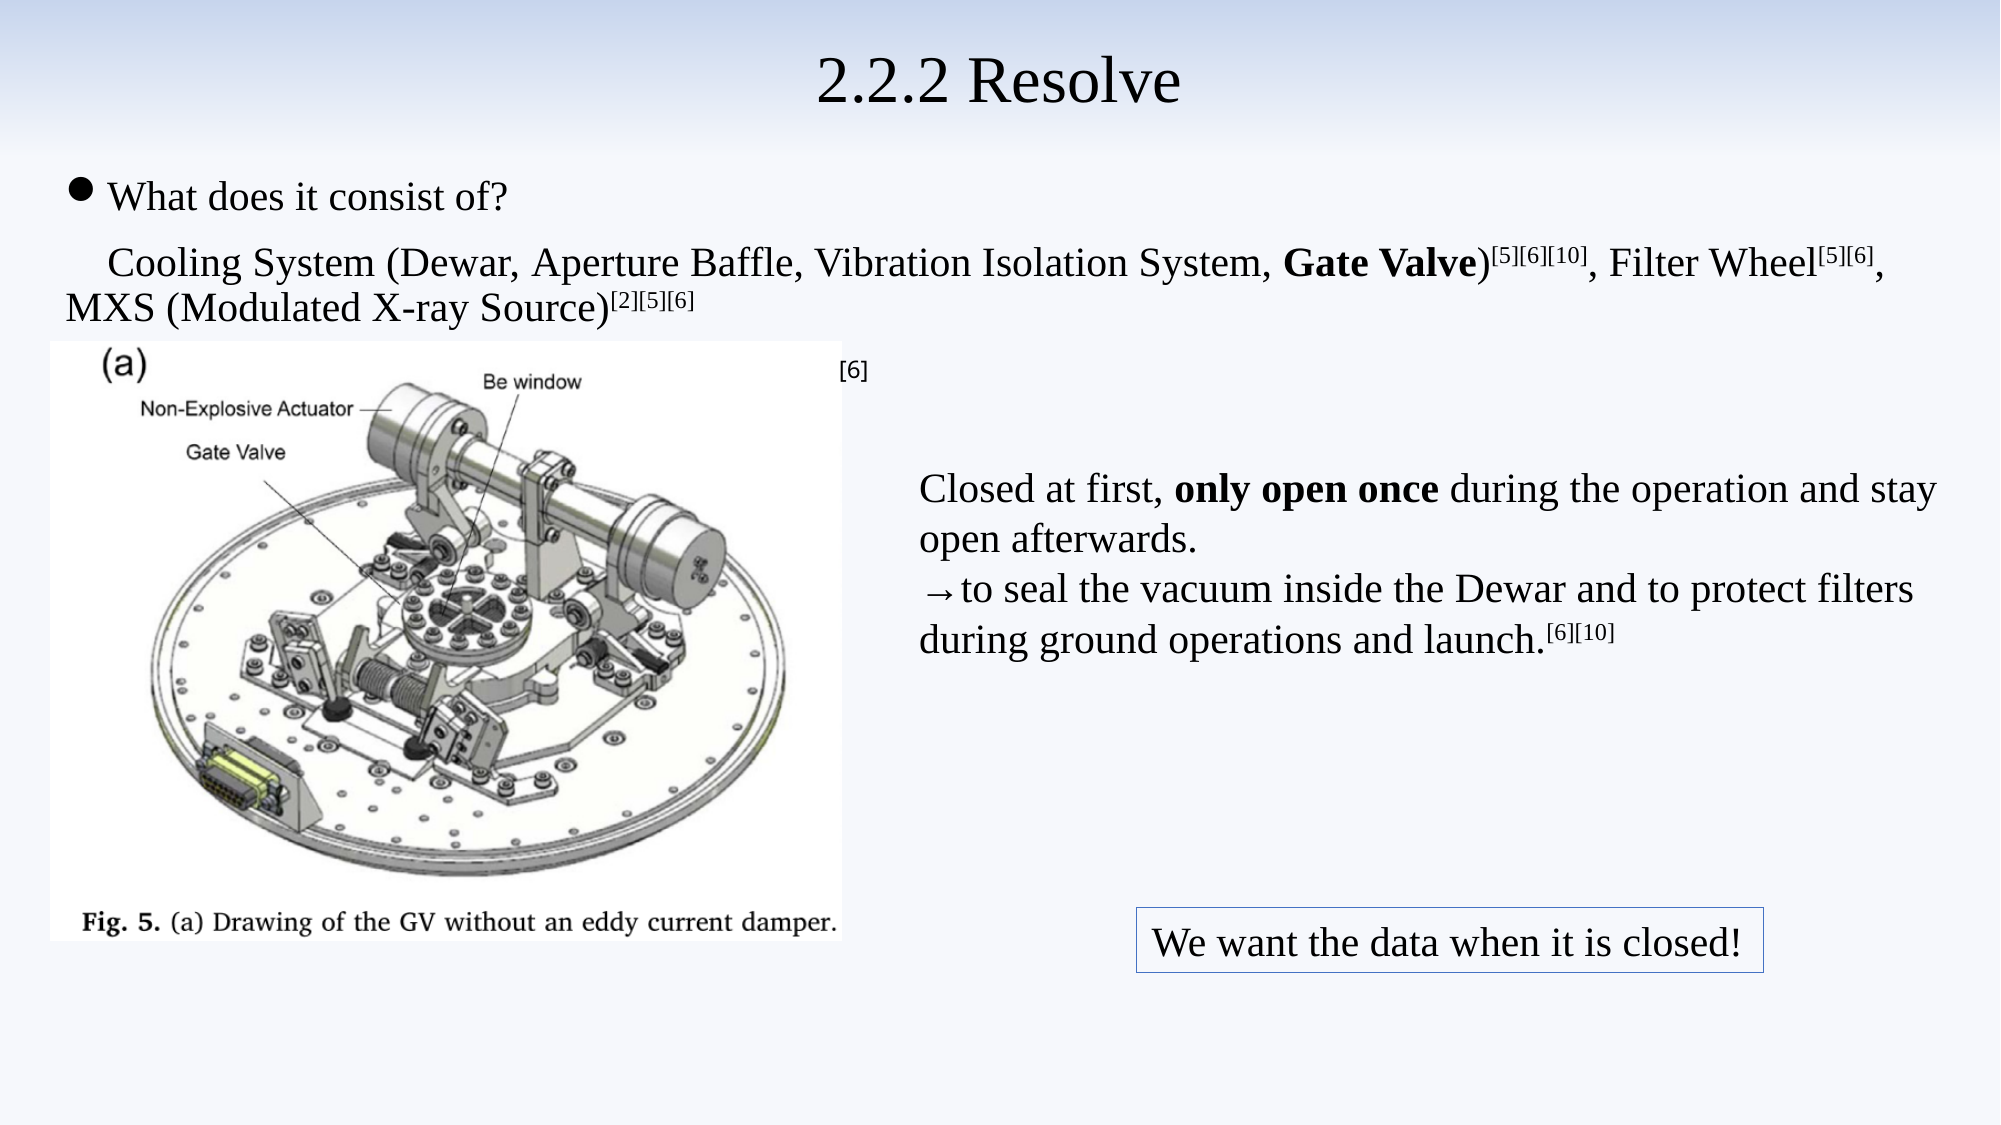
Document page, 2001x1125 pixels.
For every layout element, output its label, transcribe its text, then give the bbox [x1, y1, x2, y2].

text_box Closed at first, only open once during the operation and stay open afterwards. →to seal the vacuum inside the Dewar and to protect filters during ground operations and launch.[6][10] [904, 453, 1996, 669]
list What does it consist of? Cooling System (Dewar, Aperture Baffle, Vibration Isolation System, Gate Valve)[5][6][10], Filter Wheel[5][6], MXS (Modulated X-ray Source)[2][5][6] [50, 167, 1950, 1111]
text_box [6] [842, 341, 1016, 407]
picture [50, 341, 842, 941]
title 2.2.2 Resolve [50, 34, 1950, 128]
text_box We want the data when it is closed! [1136, 907, 1764, 973]
